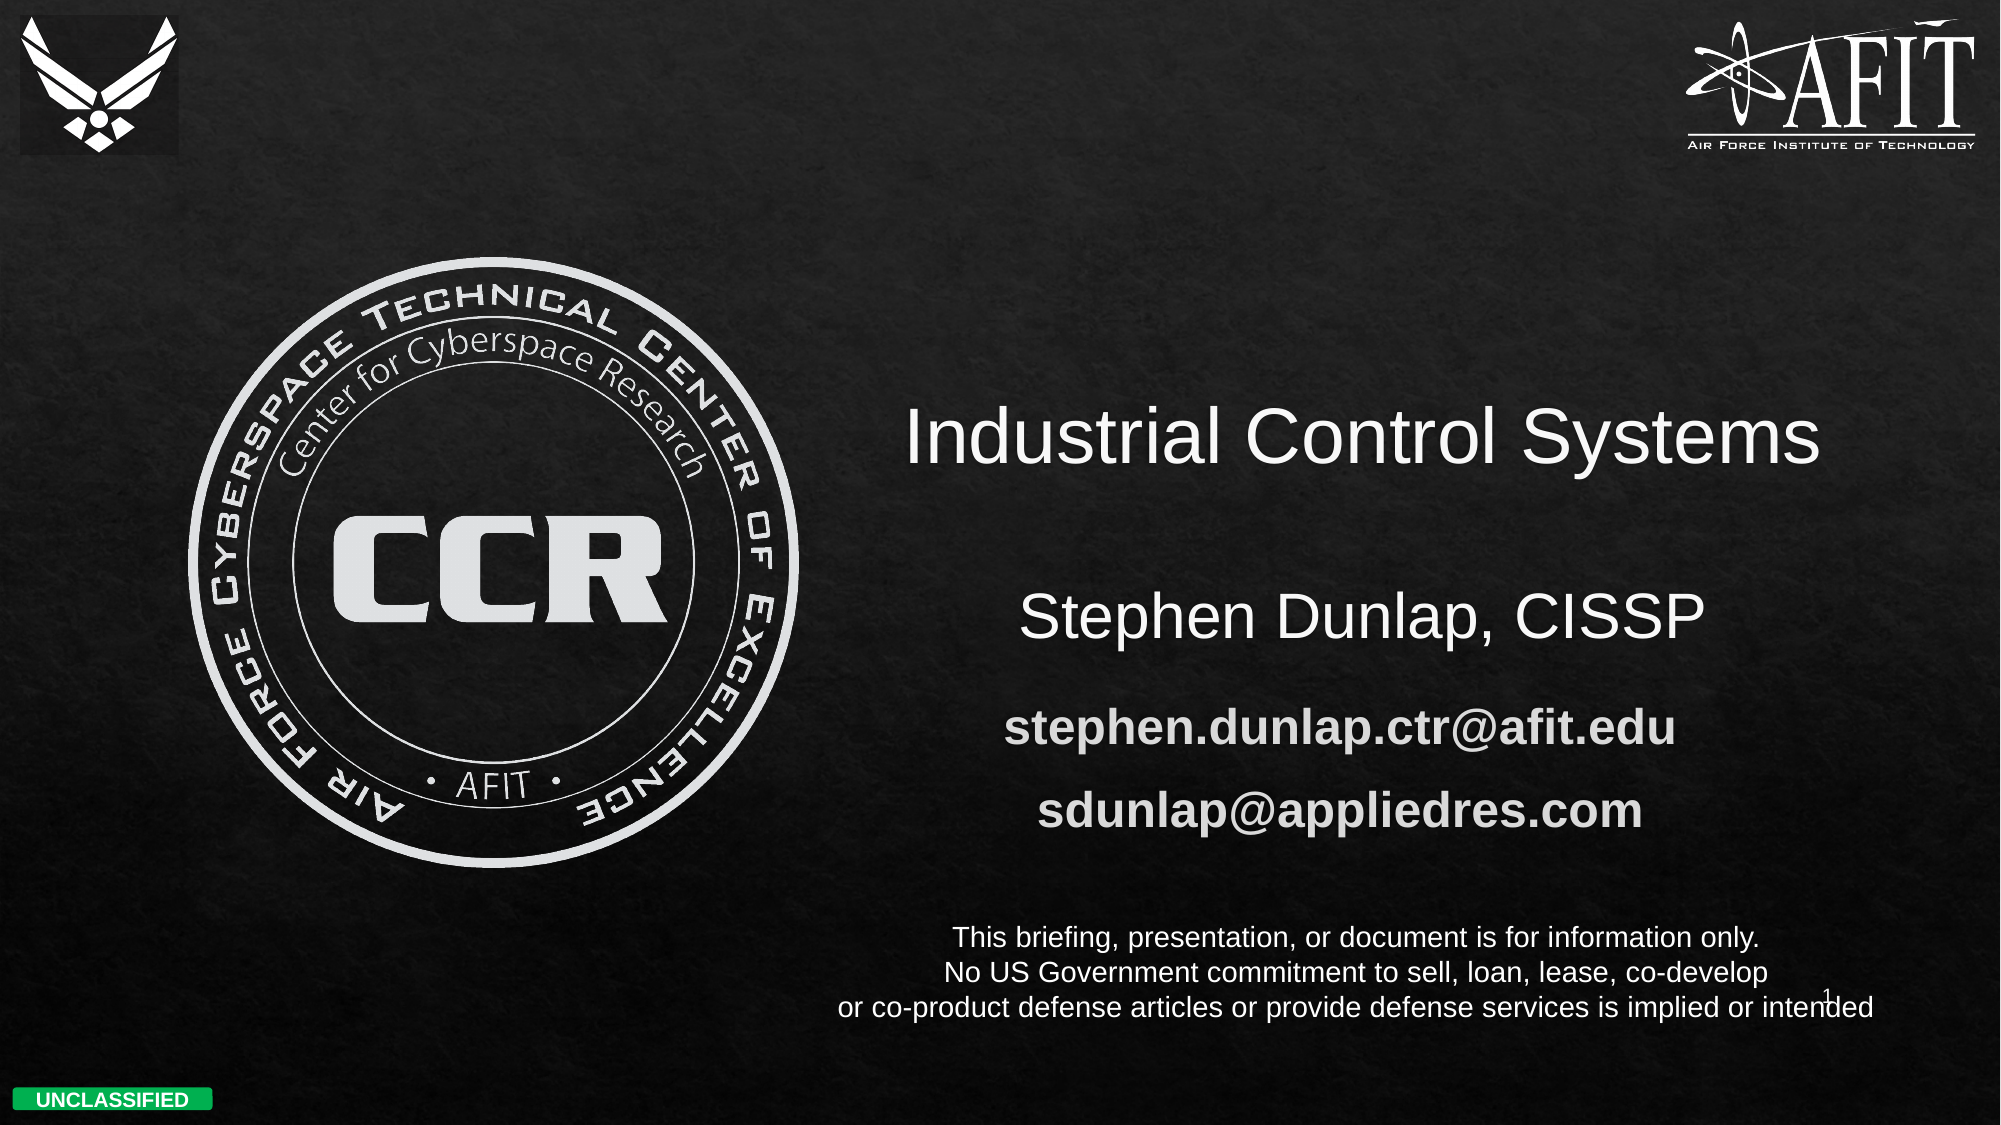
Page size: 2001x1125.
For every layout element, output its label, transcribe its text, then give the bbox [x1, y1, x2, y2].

subtitle stephen.dunlap.ctr@afit.edu sdunlap@appliedres.com [902, 687, 1779, 860]
text_box This briefing, presentation, or document is for information only. No US Government commitment to sell, loan, lease, co-develop or co-product defense articles or provide defense services is implied or intended [798, 910, 1915, 1031]
slide_number 1 [1724, 965, 1849, 1025]
picture [188, 257, 800, 868]
title Industrial Control Systems Stephen Dunlap, CISSP [886, 358, 1840, 659]
picture [20, 15, 179, 155]
picture [1682, 15, 1980, 155]
